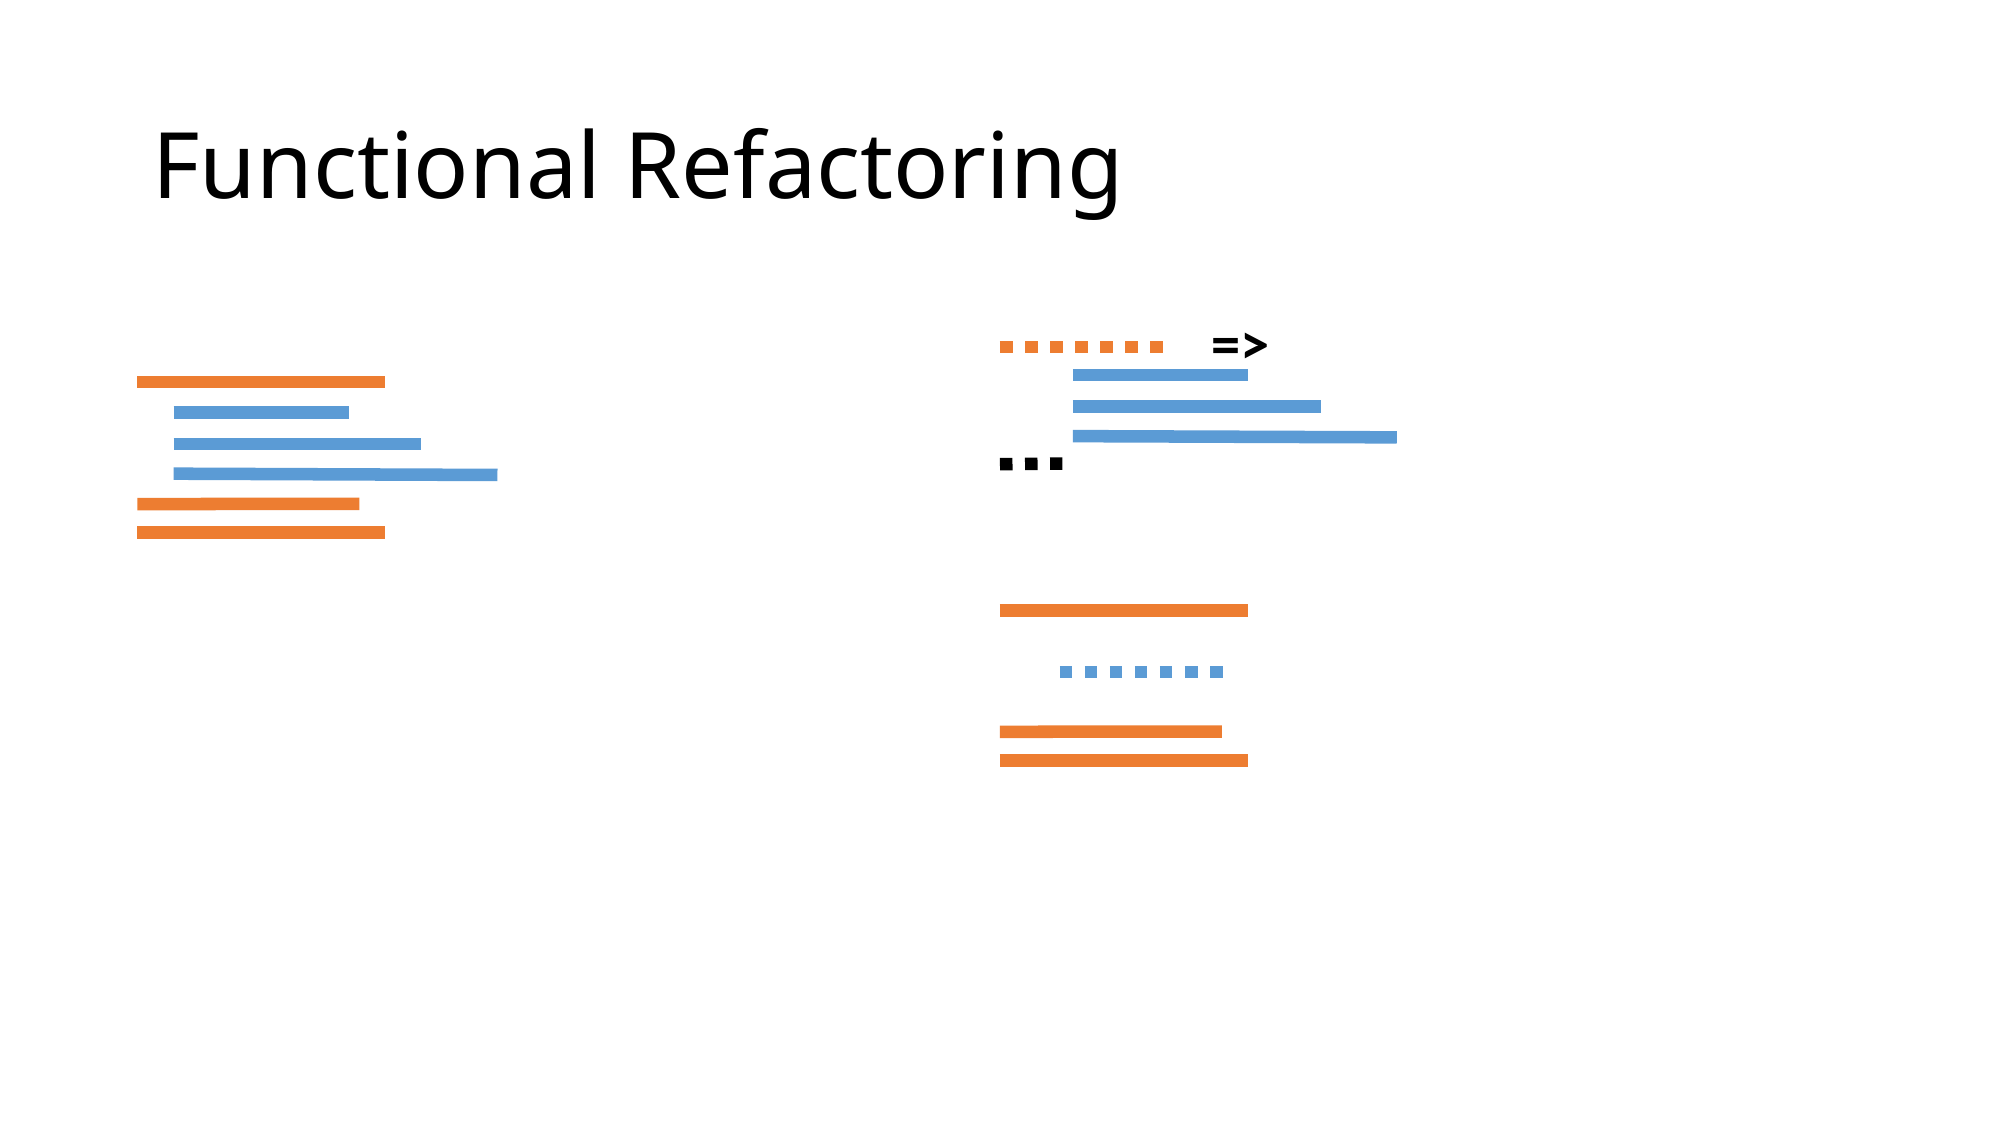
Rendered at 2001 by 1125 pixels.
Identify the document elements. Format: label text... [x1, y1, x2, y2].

text_box => [1196, 299, 1375, 384]
title Functional Refactoring [137, 59, 1863, 278]
